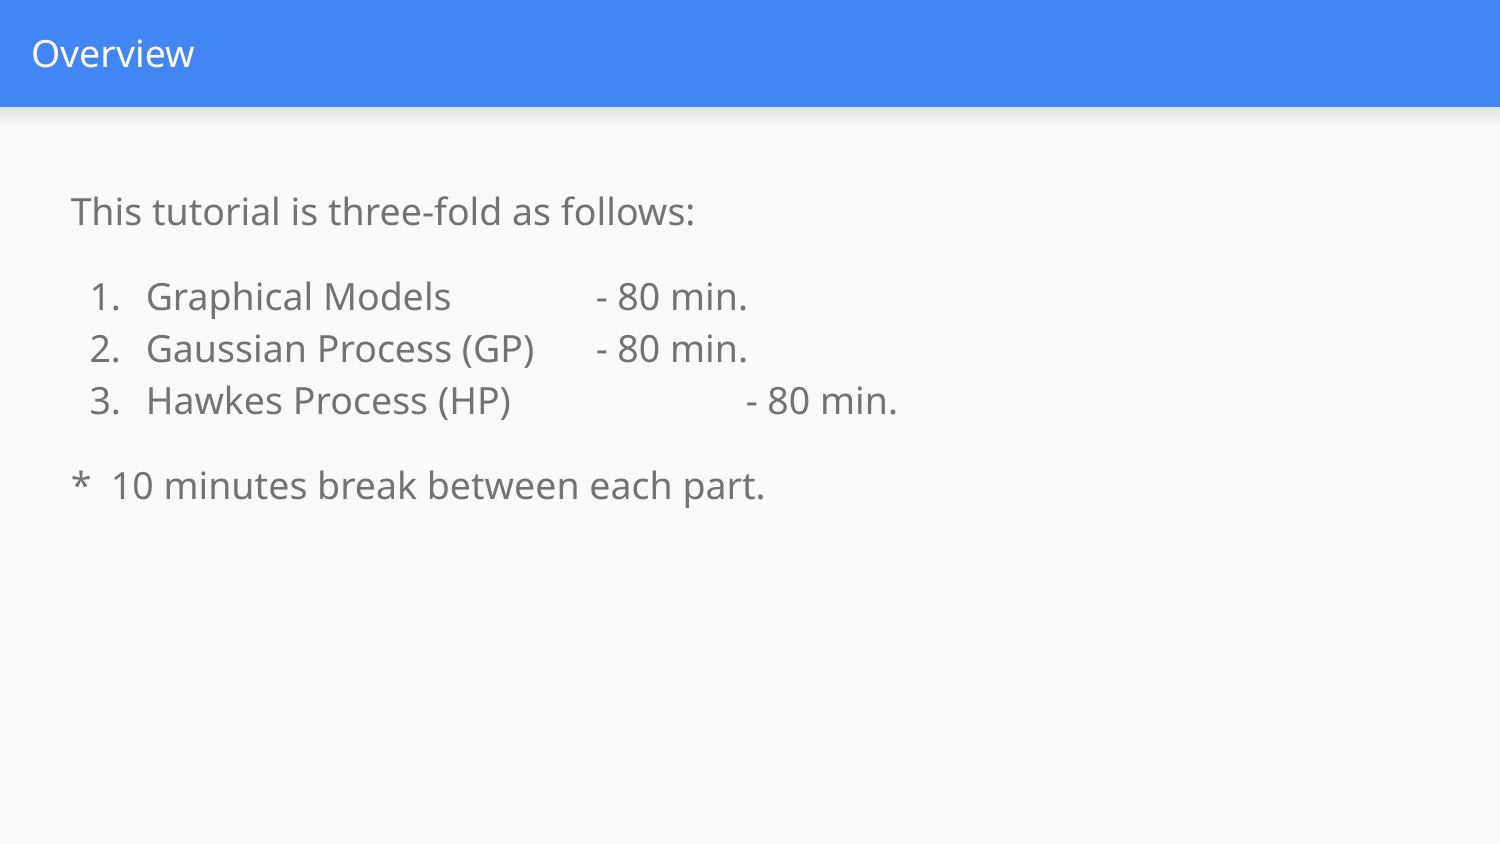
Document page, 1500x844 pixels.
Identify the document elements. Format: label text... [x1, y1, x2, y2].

list This tutorial is three-fold as follows: Graphical Models - 80 min. Gaussian Process (GP) - 80 min. Hawkes Process (HP) - 80 min. * 10 minutes break between each part. [55, 166, 1448, 612]
title Overview [16, 2, 1464, 102]
